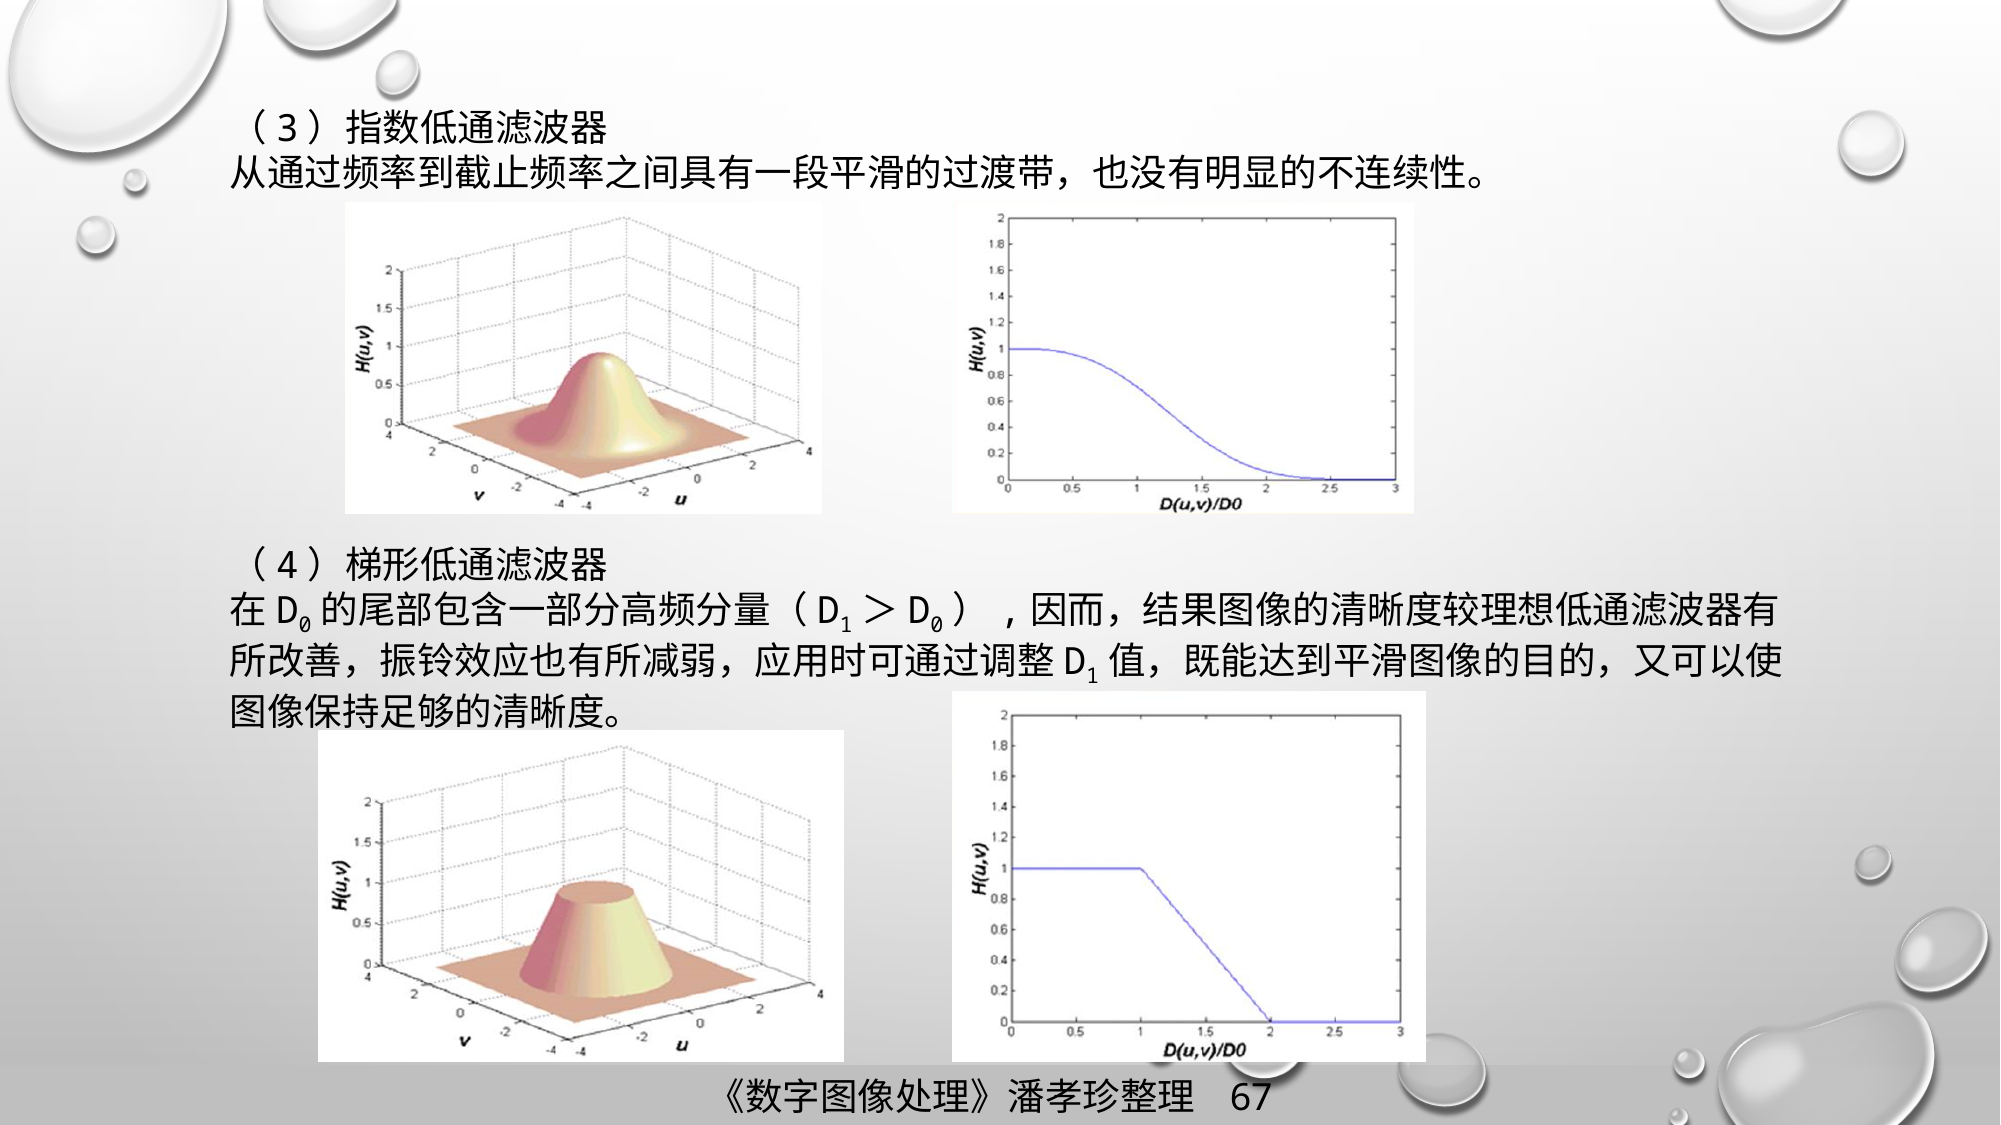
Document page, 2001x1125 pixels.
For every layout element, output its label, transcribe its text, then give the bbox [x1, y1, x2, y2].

picture [0, 0, 2000, 1125]
text_box （4）梯形低通滤波器 在D0的尾部包含一部分高频分量（D1＞D0）,因而，结果图像的清晰度较理想低通滤波器有所改善，振铃效应也有所减弱，应用时可通过调整D1值，既能达到平滑图像的目的，又可以使图像保持足够的清晰度。 [214, 533, 1831, 741]
text_box （3）指数低通滤波器 从通过频率到截止频率之间具有一段平滑的过渡带，也没有明显的不连续性。 [214, 96, 1831, 202]
